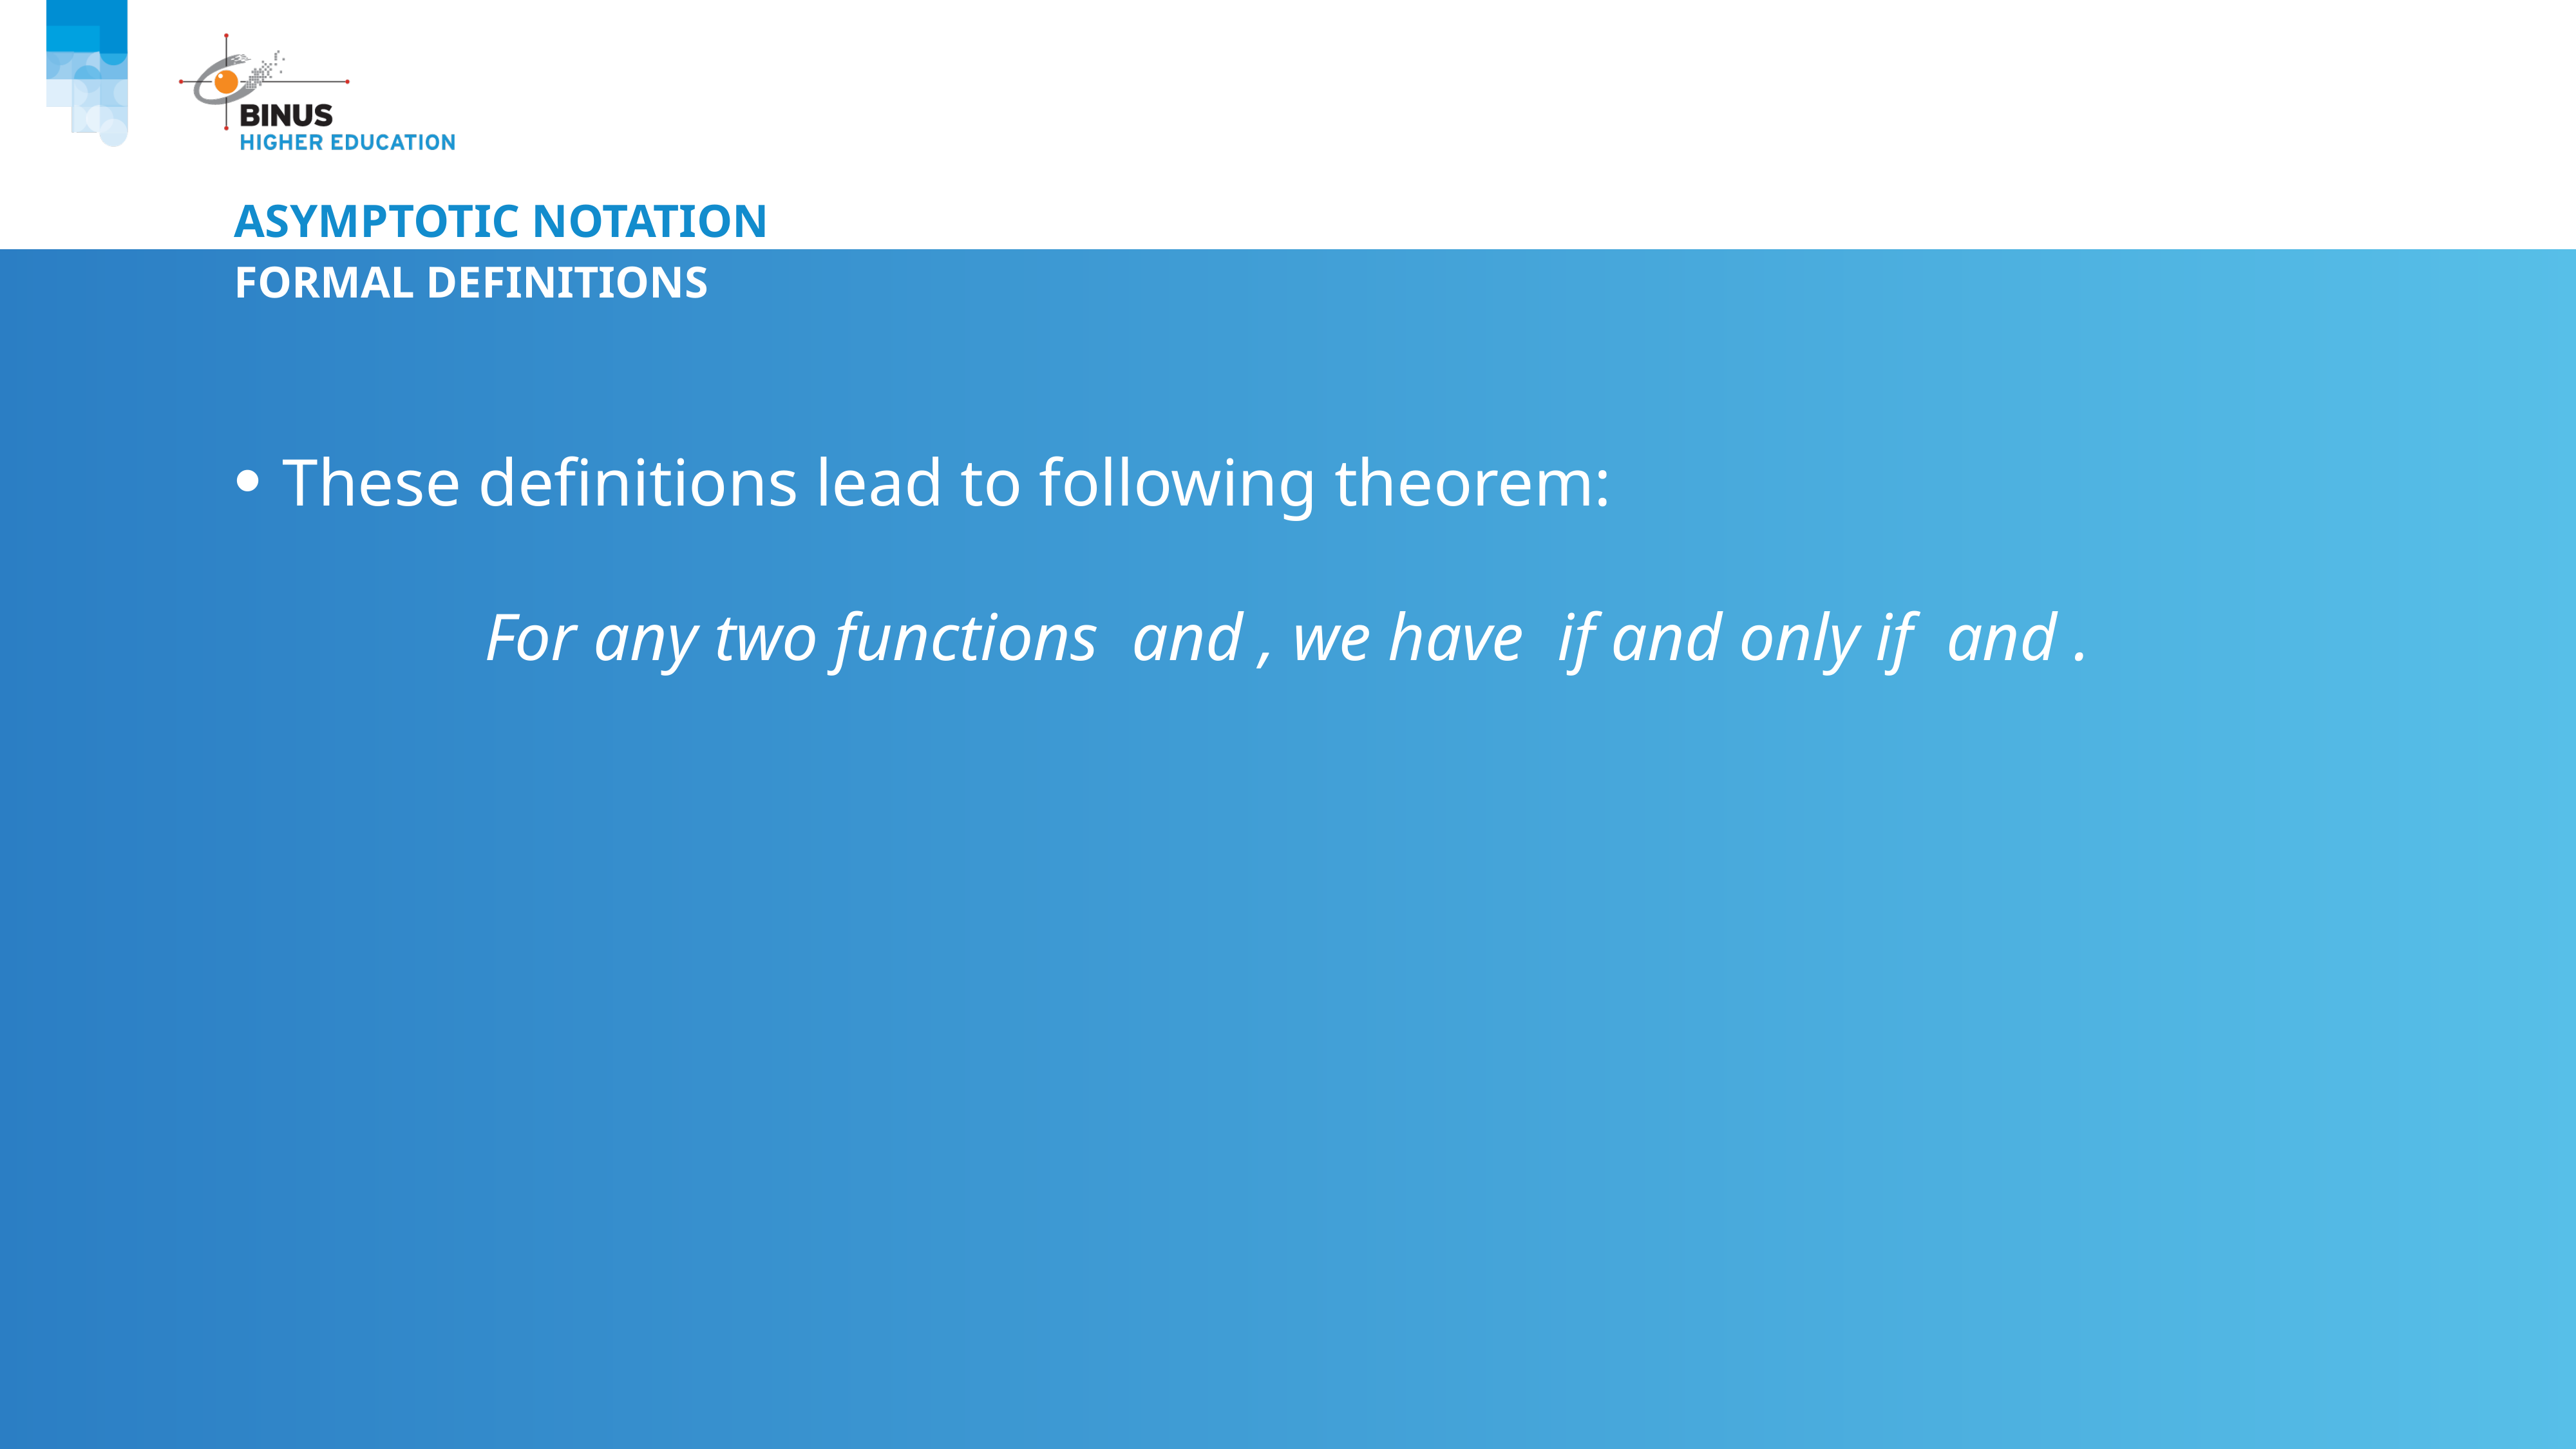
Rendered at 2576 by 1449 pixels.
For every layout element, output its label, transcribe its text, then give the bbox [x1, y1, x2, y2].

title Asymptotic notation [228, 197, 1784, 252]
list Formal definitions [228, 255, 1262, 341]
picture [46, 0, 455, 154]
